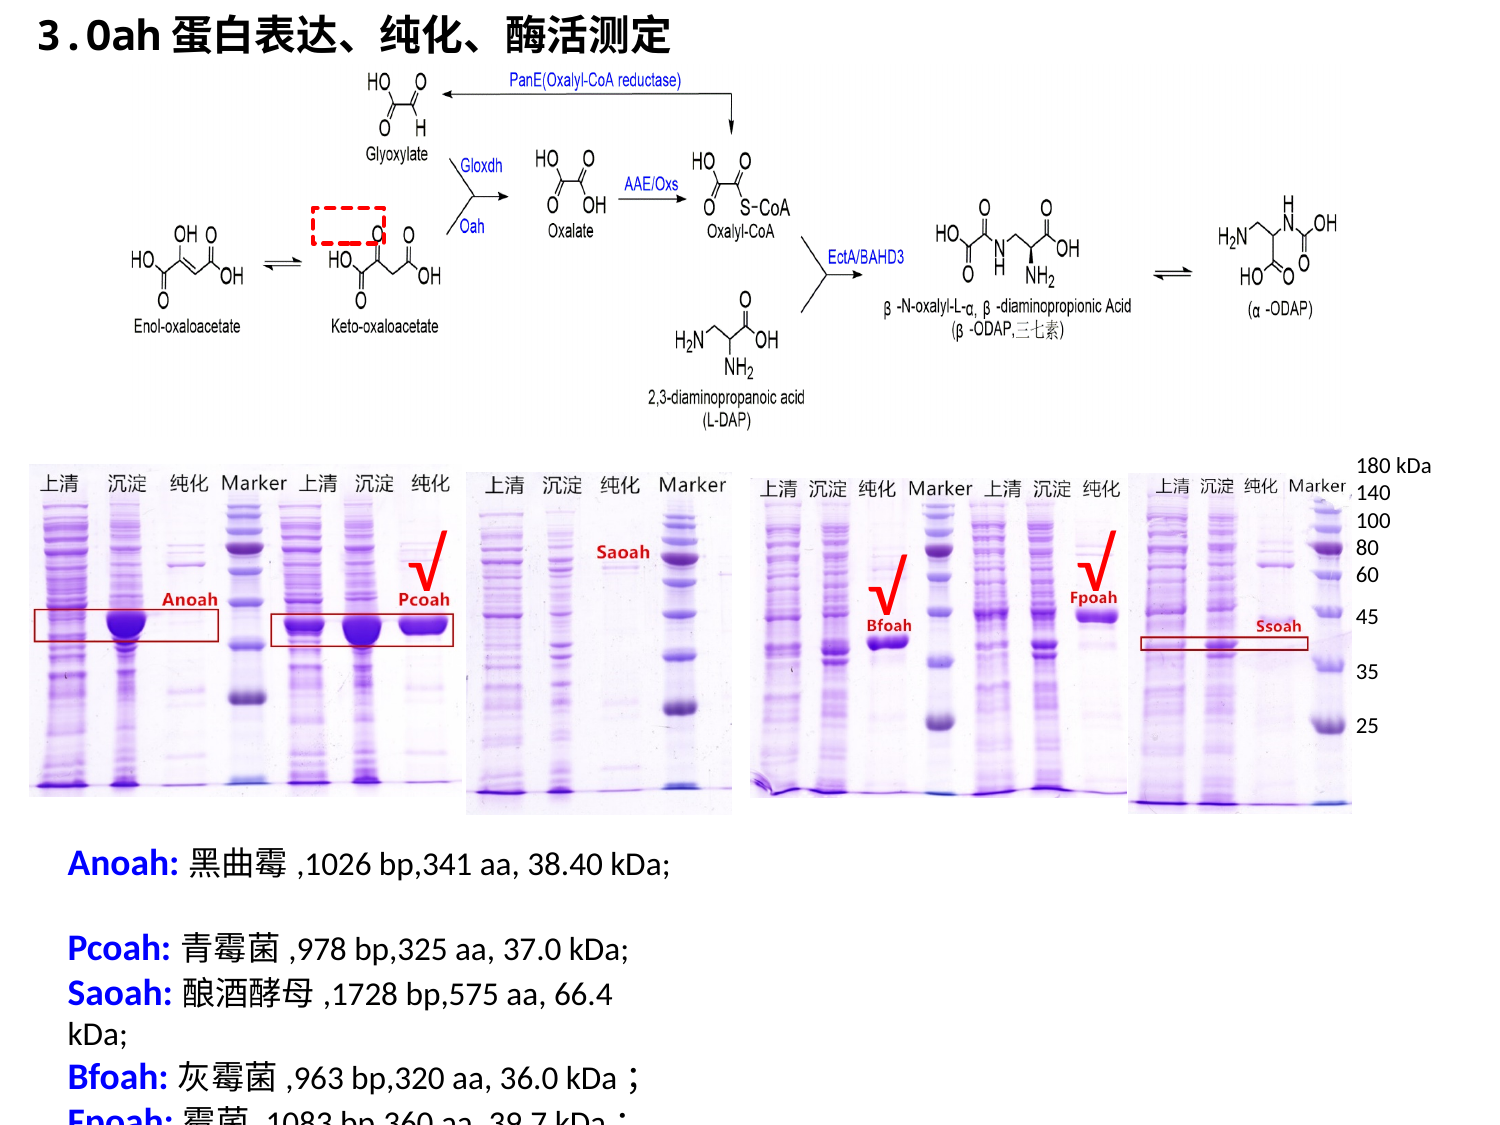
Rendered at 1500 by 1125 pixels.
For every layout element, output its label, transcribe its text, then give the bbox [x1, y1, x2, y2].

picture [127, 64, 1341, 437]
picture [466, 472, 732, 815]
text_box 3.Oah蛋白表达、纯化、酶活测定 [20, 7, 750, 79]
text_box 180 kDa 140 100 80 60 45 35 25 [1341, 442, 1447, 746]
picture [749, 473, 1352, 814]
picture [29, 464, 462, 797]
text_box Anoah:黑曲霉,1026 bp,341 aa, 38.40 kDa; Pcoah:青霉菌,978 bp,325 aa, 37.0 kDa; Saoah:酿酒酵母,1728 bp,575 aa, 66.4 kDa; Bfoah:灰霉菌,963 bp,320 aa, 36.0 kDa； Fpoah:霉菌,1083 bp,360 aa, 39.7 kDa； Ssoah:核盘菌,1017 bp,338 aa, 37.5 kDa； [53, 830, 692, 1125]
